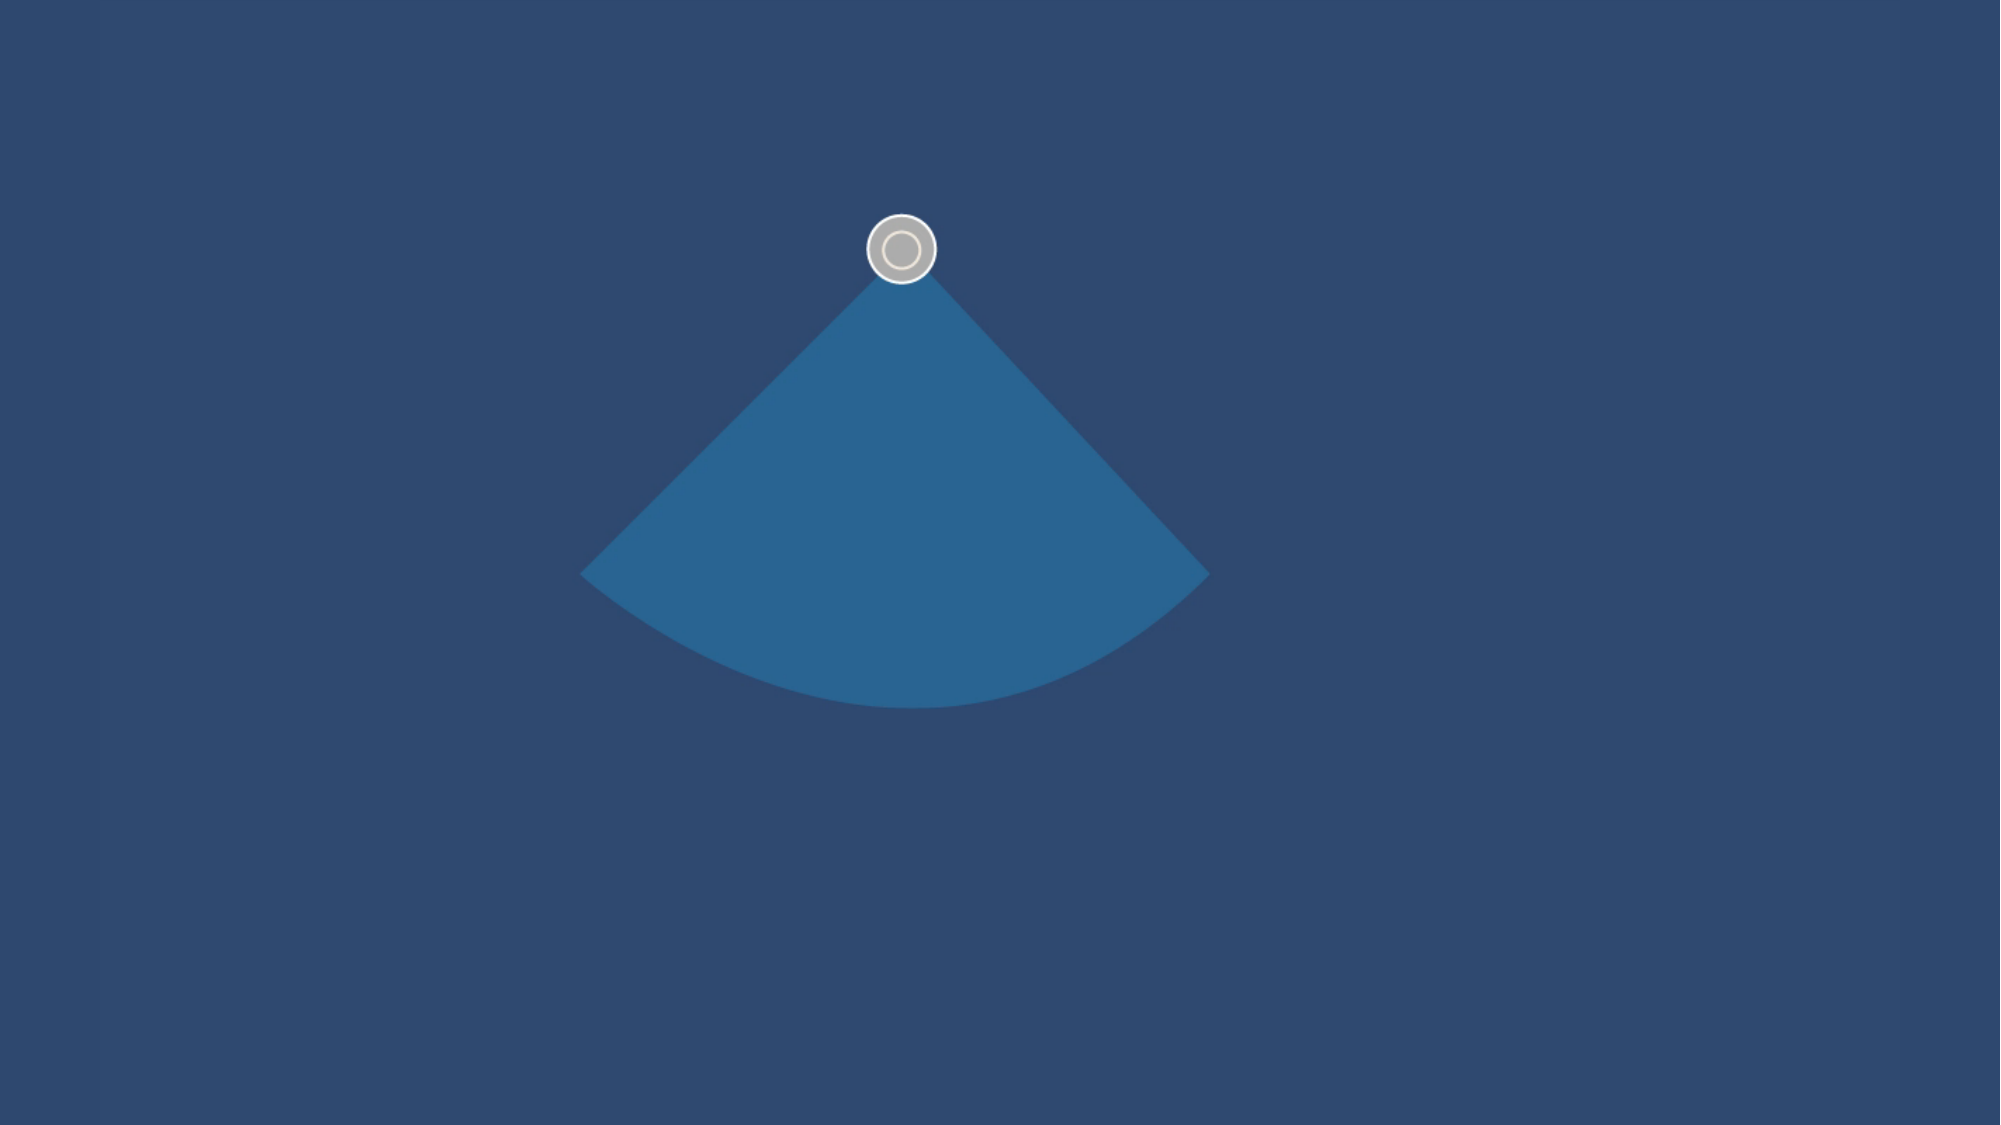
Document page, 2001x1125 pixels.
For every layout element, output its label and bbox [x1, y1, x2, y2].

text_box [99, 0, 1900, 1125]
